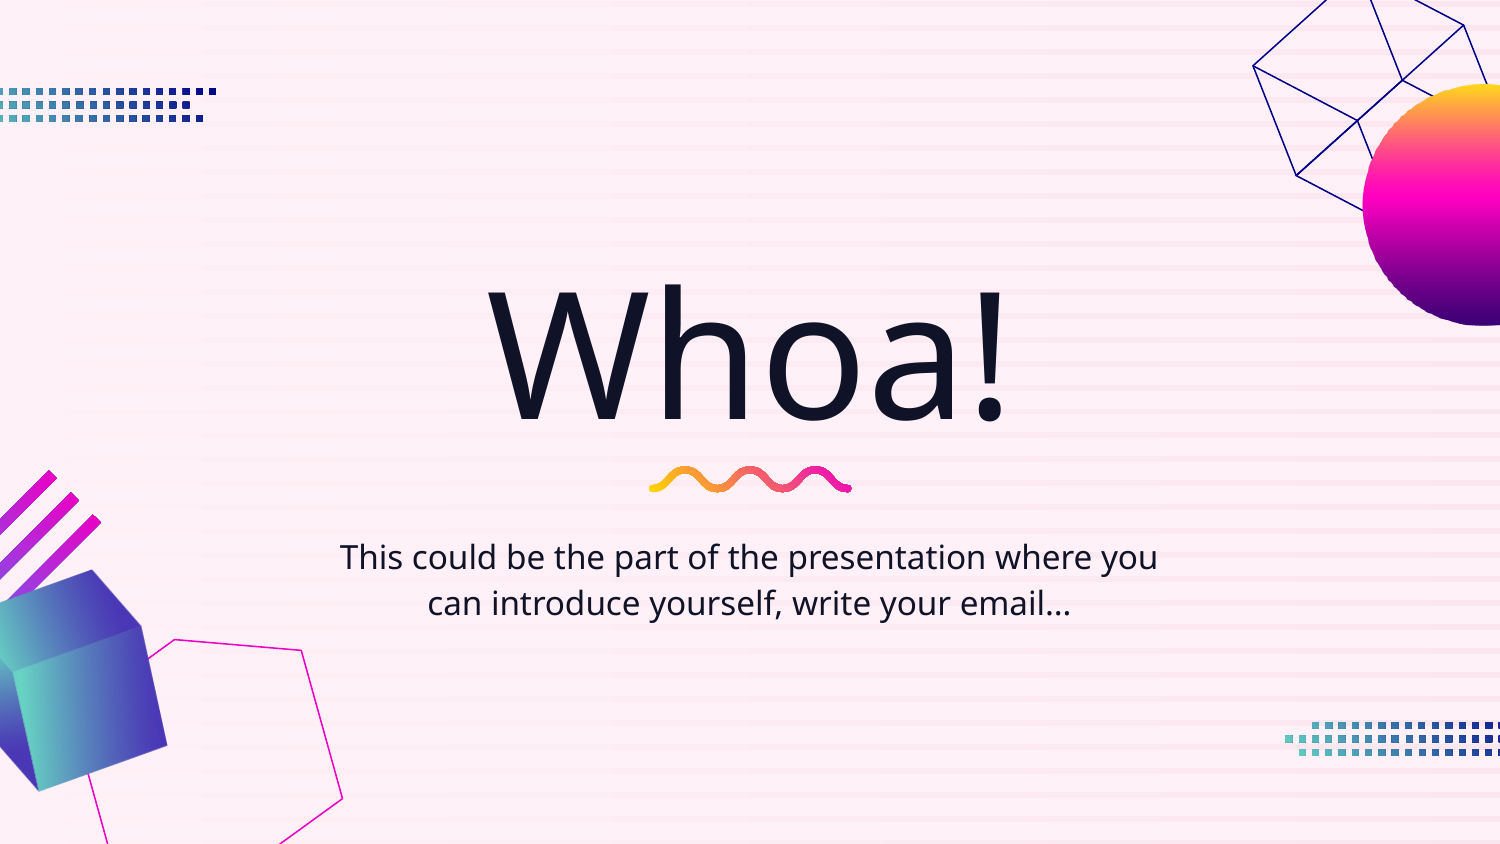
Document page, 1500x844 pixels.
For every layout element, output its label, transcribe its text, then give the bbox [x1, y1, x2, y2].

title Whoa! [311, 248, 1189, 471]
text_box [0, 470, 343, 844]
text_box [648, 466, 852, 493]
subtitle This could be the part of the presentation where you can introduce yourself, write your email… [347, 515, 1189, 628]
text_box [1252, 0, 1500, 327]
